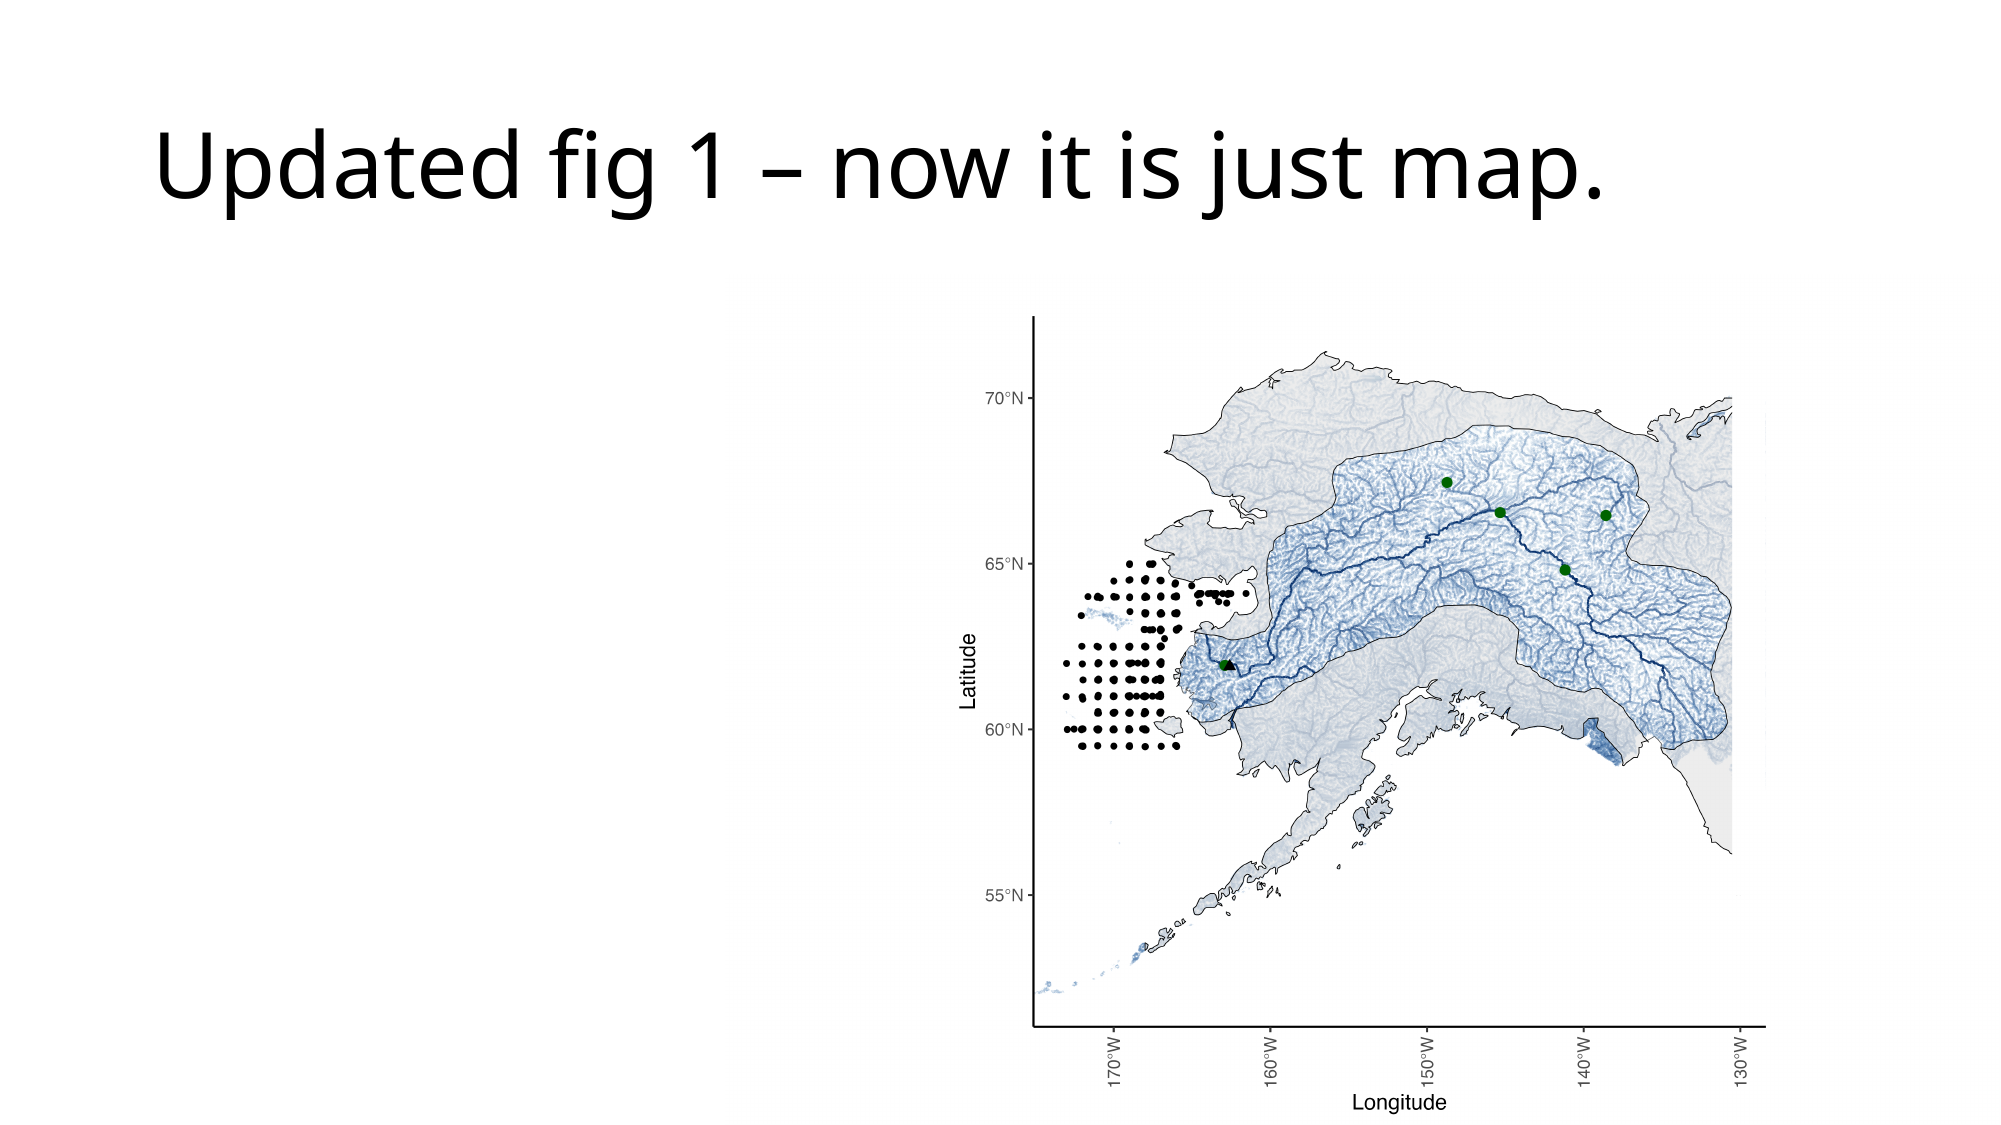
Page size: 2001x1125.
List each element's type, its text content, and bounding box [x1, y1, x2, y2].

picture [724, 274, 2000, 1125]
title Updated fig 1 – now it is just map. [137, 59, 1863, 278]
